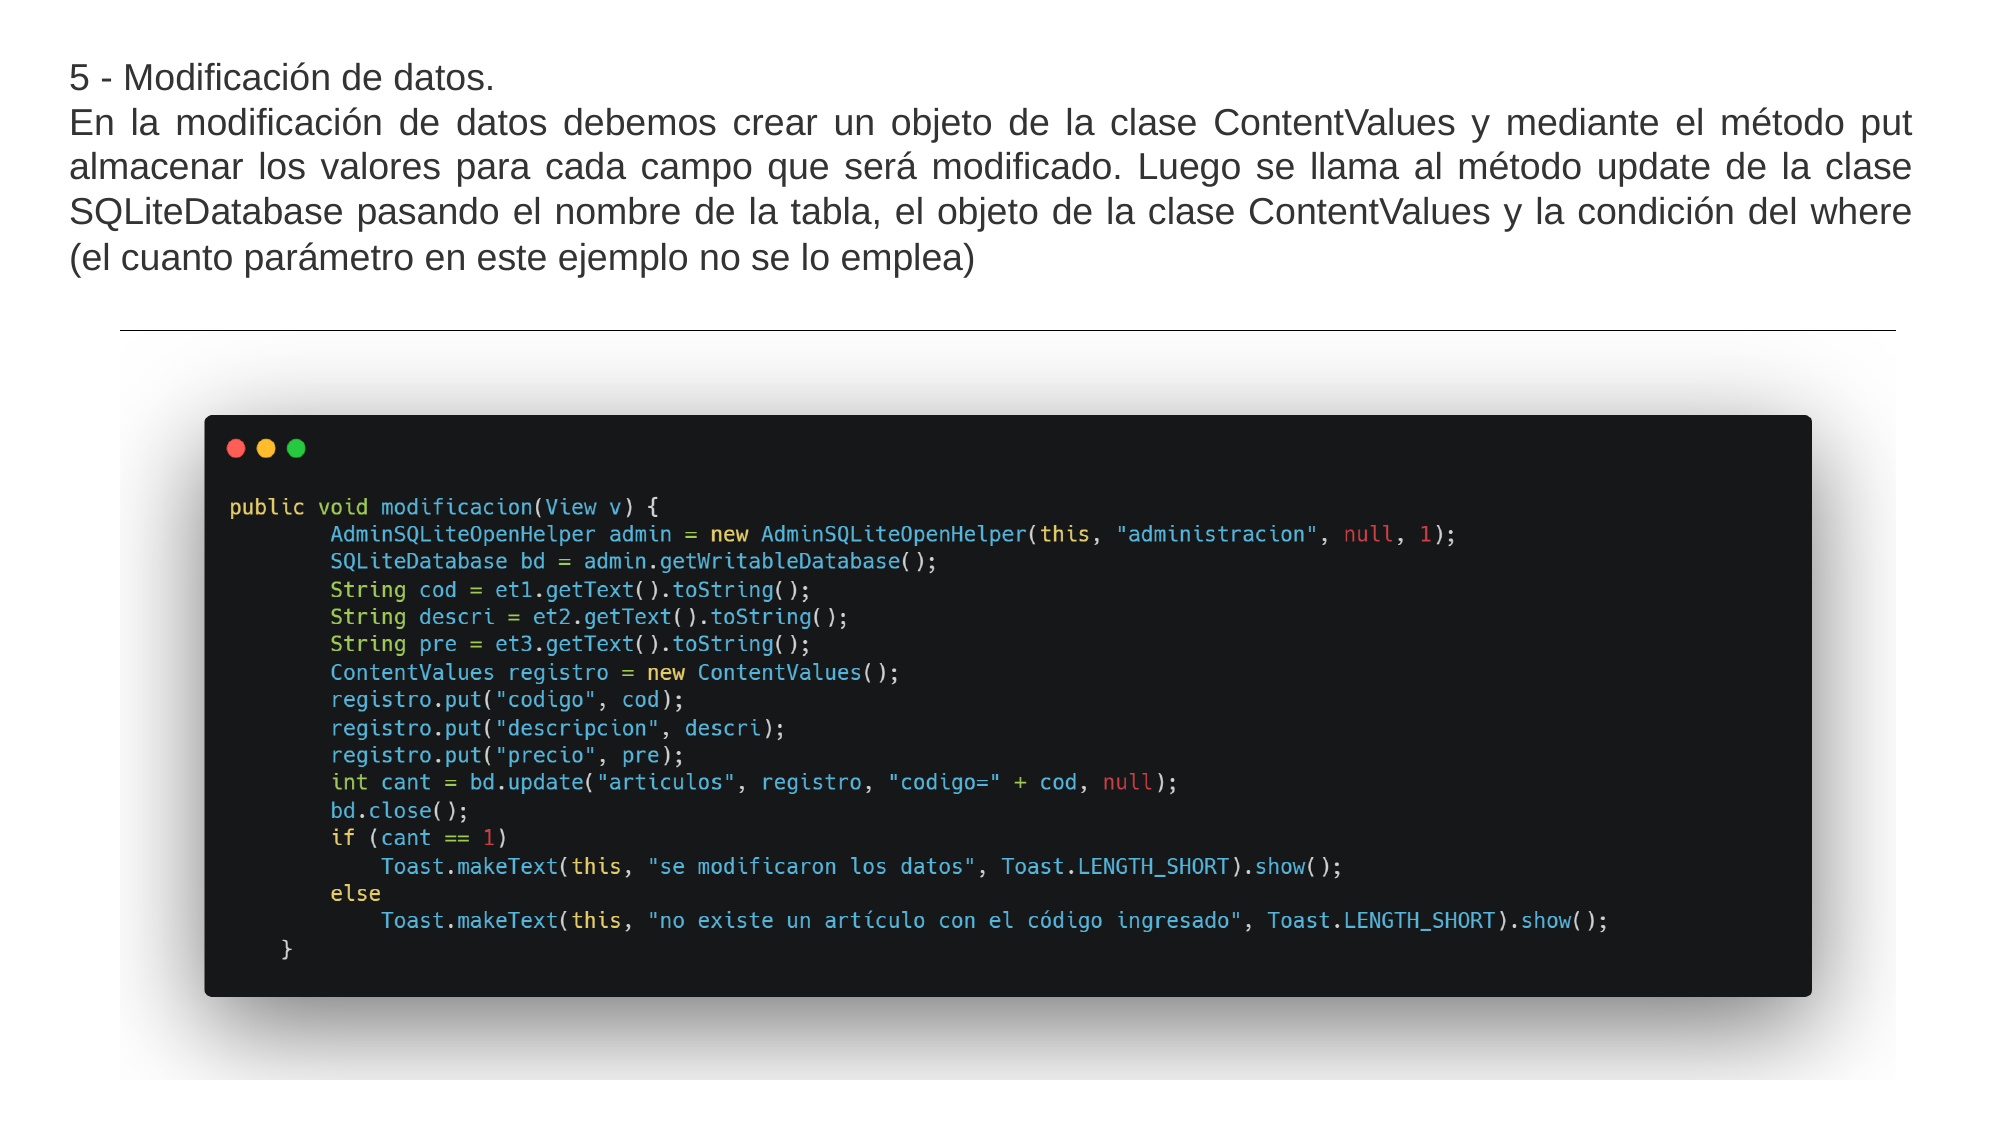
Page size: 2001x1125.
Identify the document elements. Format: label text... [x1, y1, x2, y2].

text_box 5 - Modificación de datos. En la modificación de datos debemos crear un objeto de la clase ContentValues y mediante el método put almacenar los valores para cada campo que será modificado. Luego se llama al método update de la clase SQLiteDatabase pasando el nombre de la tabla, el objeto de la clase ContentValues y la condición del where (el cuanto parámetro en este ejemplo no se lo emplea) [54, 45, 1928, 285]
picture [120, 330, 1896, 1080]
